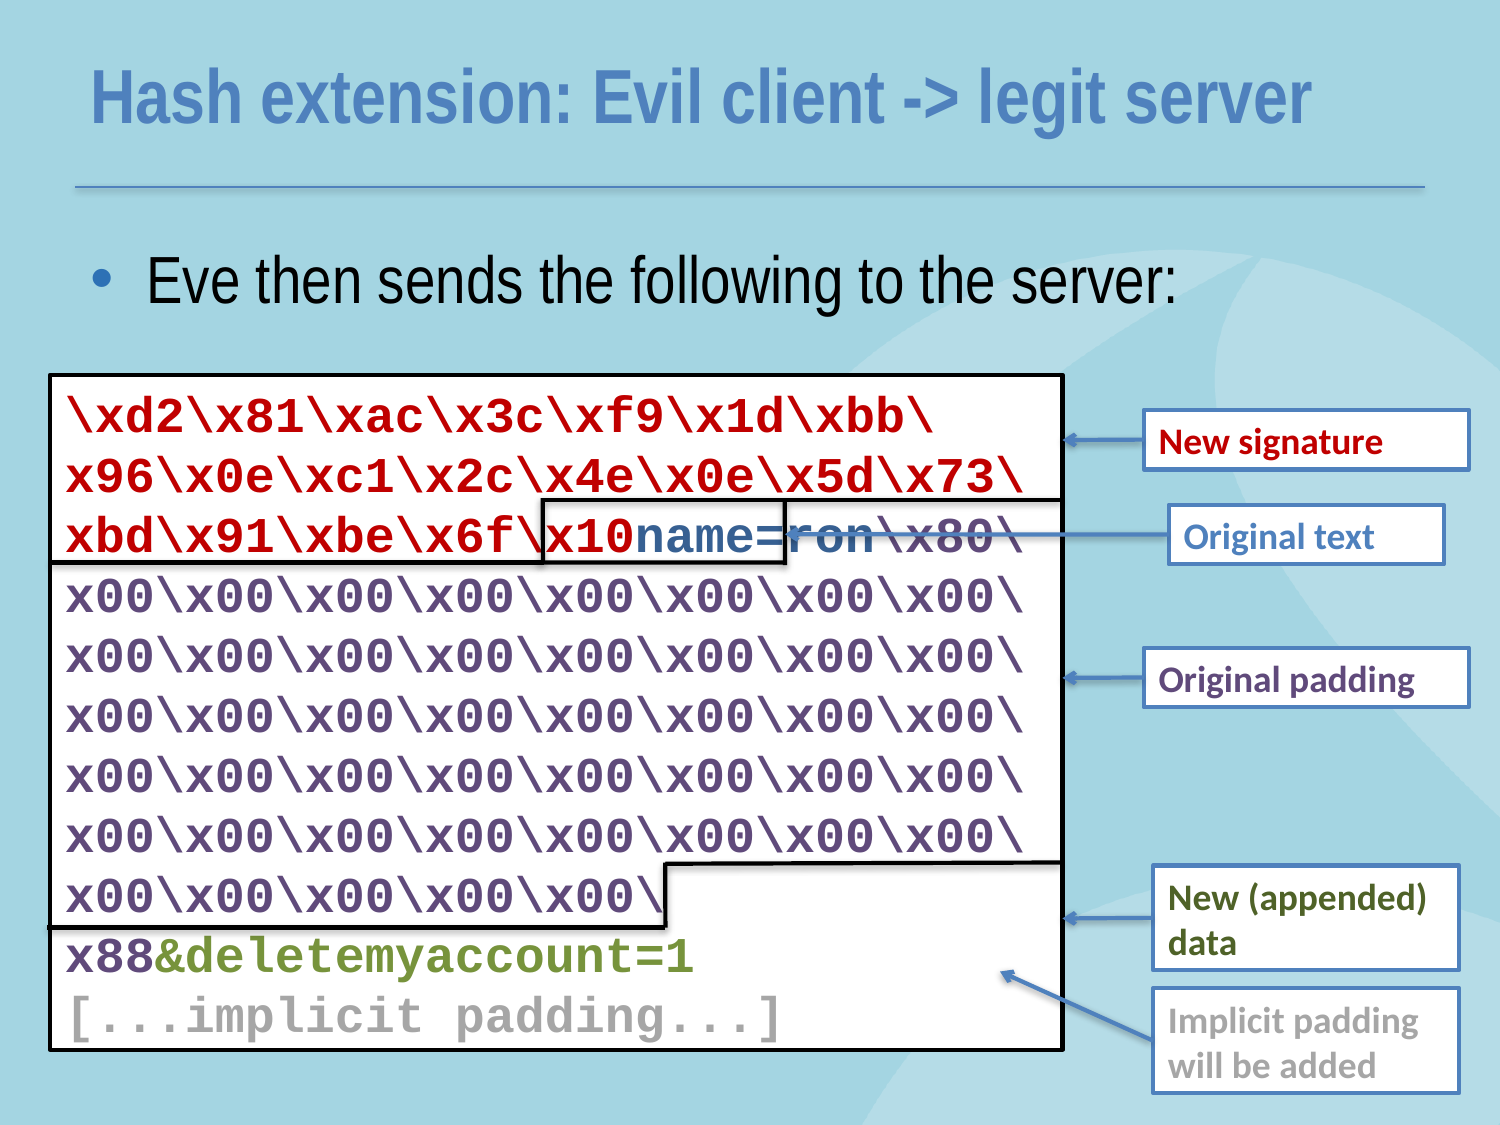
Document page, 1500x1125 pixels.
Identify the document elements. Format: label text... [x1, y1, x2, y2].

text_box New signature [1142, 408, 1471, 472]
text_box \xd2\x81\xac\x3c\xf9\x1d\xbb\x96\x0e\xc1\x2c\x4e\x0e\x5d\x73\xbd\x91\xbe\x6f\x10name=ron\x80\x00\x00\x00\x00\x00\x00\x00\x00\x00\x00\x00\x00\x00\x00\x00\x00\x00\x00\x00\x00\x00\x00\x00\x00\x00\x00\x00\x00\x00\x00\x00\x00\x00\x00\x00\x00\x00\x00\x00\x00\x00\x00\x00\x00\x00\x88&deletemyaccount=1 [...implicit padding...] [48, 546, 1065, 924]
text_box Original padding [1142, 646, 1471, 709]
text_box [999, 971, 1154, 1042]
list Eve then sends the following to the server: [75, 229, 1425, 388]
text_box Implicit padding will be added [1151, 986, 1461, 1095]
text_box Add padding [678, 249, 1500, 1125]
text_box Original text [1167, 503, 1446, 566]
text_box \xd2\x81\xac\x3c\xf9\x1d\xbb\x96\x0e\xc1\x2c\x4e\x0e\x5d\x73\xbd\x91\xbe\x6f\x10name=ron\x80\x00\x00\x00\x00\x00\x00\x00\x00\x00\x00\x00\x00\x00\x00\x00\x00\x00\x00\x00\x00\x00\x00\x00\x00\x00\x00\x00\x00\x00\x00\x00\x00\x00\x00\x00\x00\x00\x00\x00\x00\x00\x00\x00\x00\x00\x88&deletemyaccount=1 [...implicit padding...] [48, 870, 1065, 1052]
title Hash extension: Evil client -> legit server [75, 0, 1425, 187]
text_box New (appended) data [1151, 863, 1461, 972]
text_box \xd2\x81\xac\x3c\xf9\x1d\xbb\x96\x0e\xc1\x2c\x4e\x0e\x5d\x73\xbd\x91\xbe\x6f\x10name=ron\x80\x00\x00\x00\x00\x00\x00\x00\x00\x00\x00\x00\x00\x00\x00\x00\x00\x00\x00\x00\x00\x00\x00\x00\x00\x00\x00\x00\x00\x00\x00\x00\x00\x00\x00\x00\x00\x00\x00\x00\x00\x00\x00\x00\x00\x00\x88&deletemyaccount=1 [...implicit padding...] [48, 373, 1065, 560]
